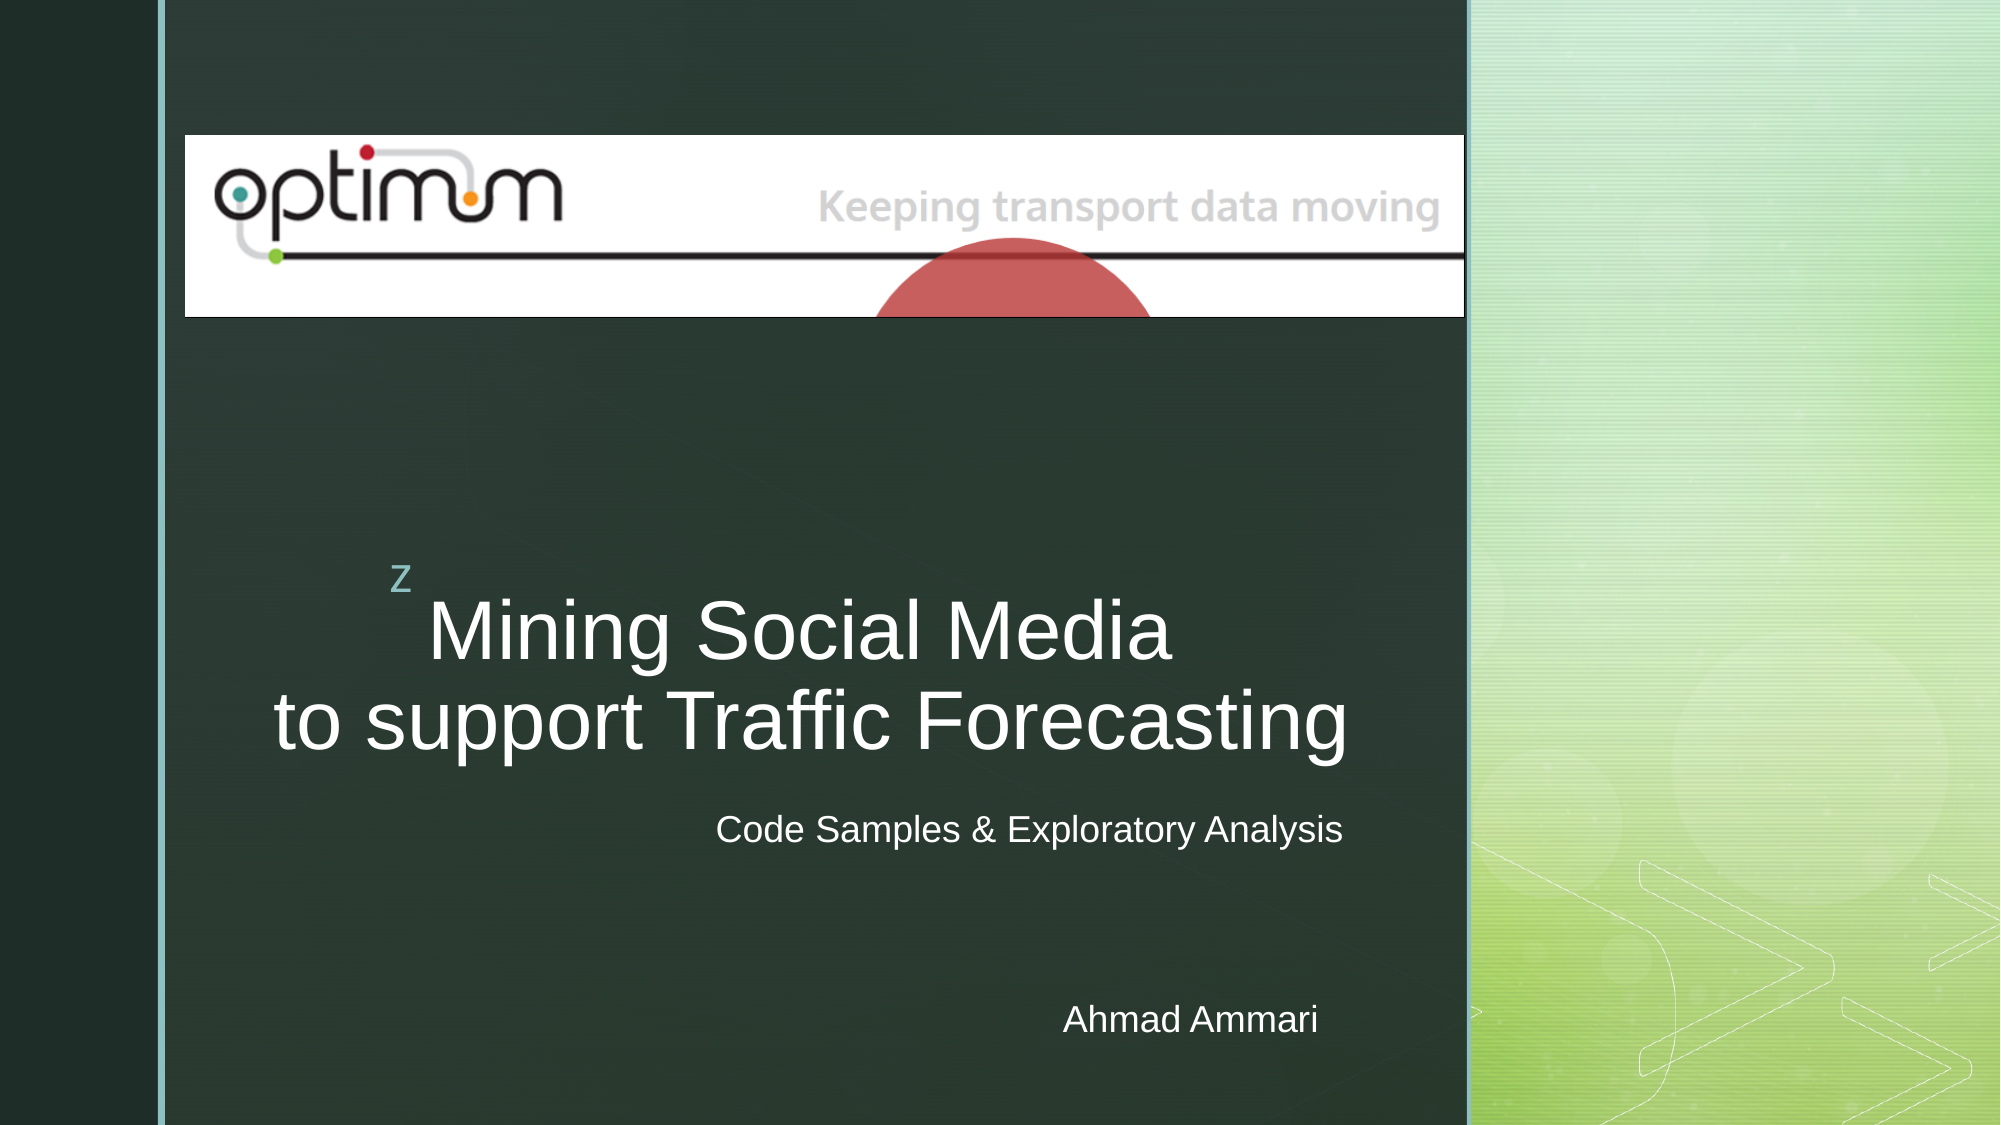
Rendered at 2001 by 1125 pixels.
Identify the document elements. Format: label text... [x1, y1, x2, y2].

picture [185, 134, 1466, 318]
title Mining Social Media to support Traffic Forecasting [205, 580, 1419, 953]
subtitle Ahmad Ammari [454, 857, 1334, 1048]
picture [1472, 0, 2001, 1125]
text_box Code Samples & Exploratory Analysis [479, 774, 1359, 858]
